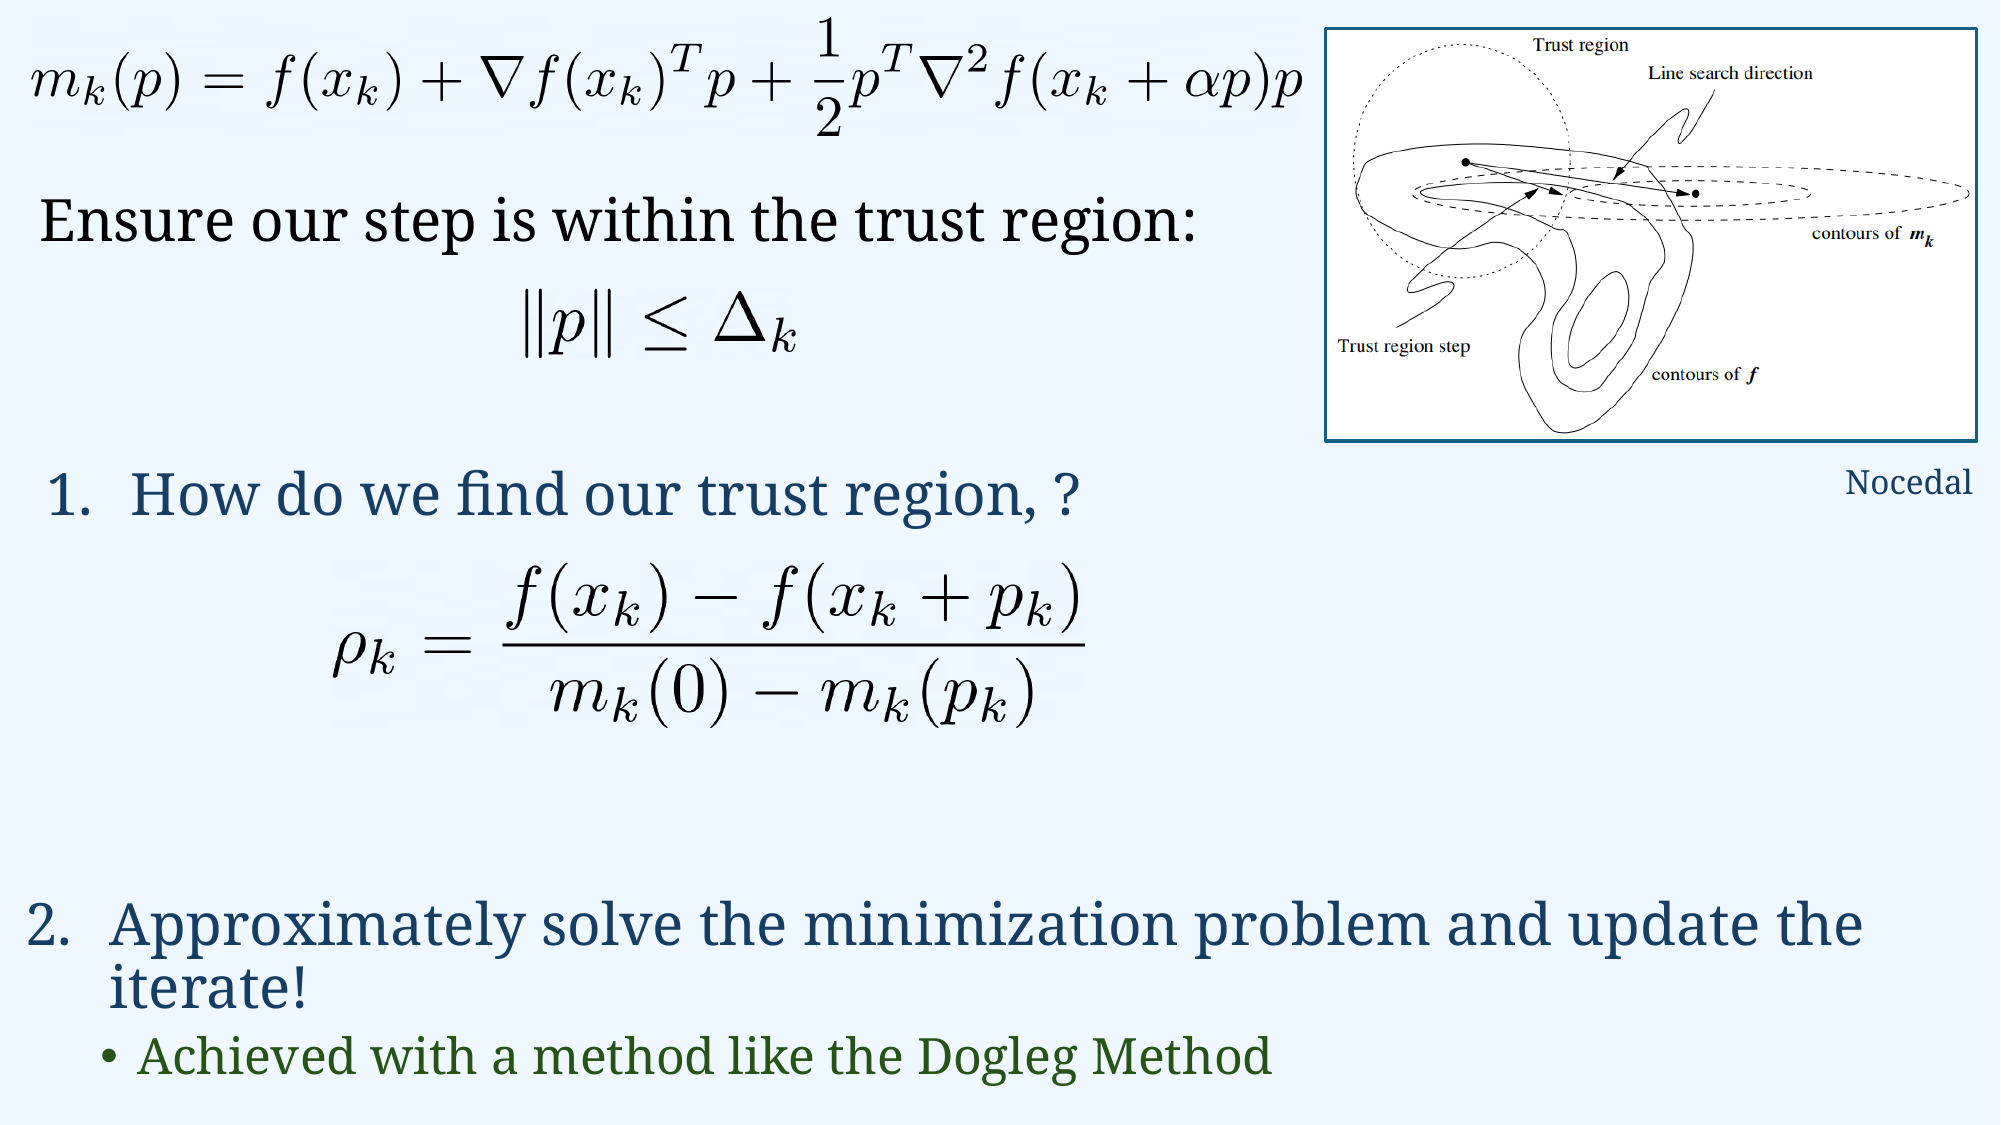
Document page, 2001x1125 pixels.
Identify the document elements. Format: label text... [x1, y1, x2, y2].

picture [524, 288, 796, 359]
text_box Ensure our step is within the trust region: [24, 184, 1253, 434]
picture [1326, 29, 1976, 440]
text_box Approximately solve the minimization problem and update the iterate! Achieved with a method like the Dogleg Method [10, 888, 1951, 1095]
picture [30, 16, 1303, 137]
text_box Nocedal [1828, 458, 1990, 515]
picture [332, 561, 1086, 729]
